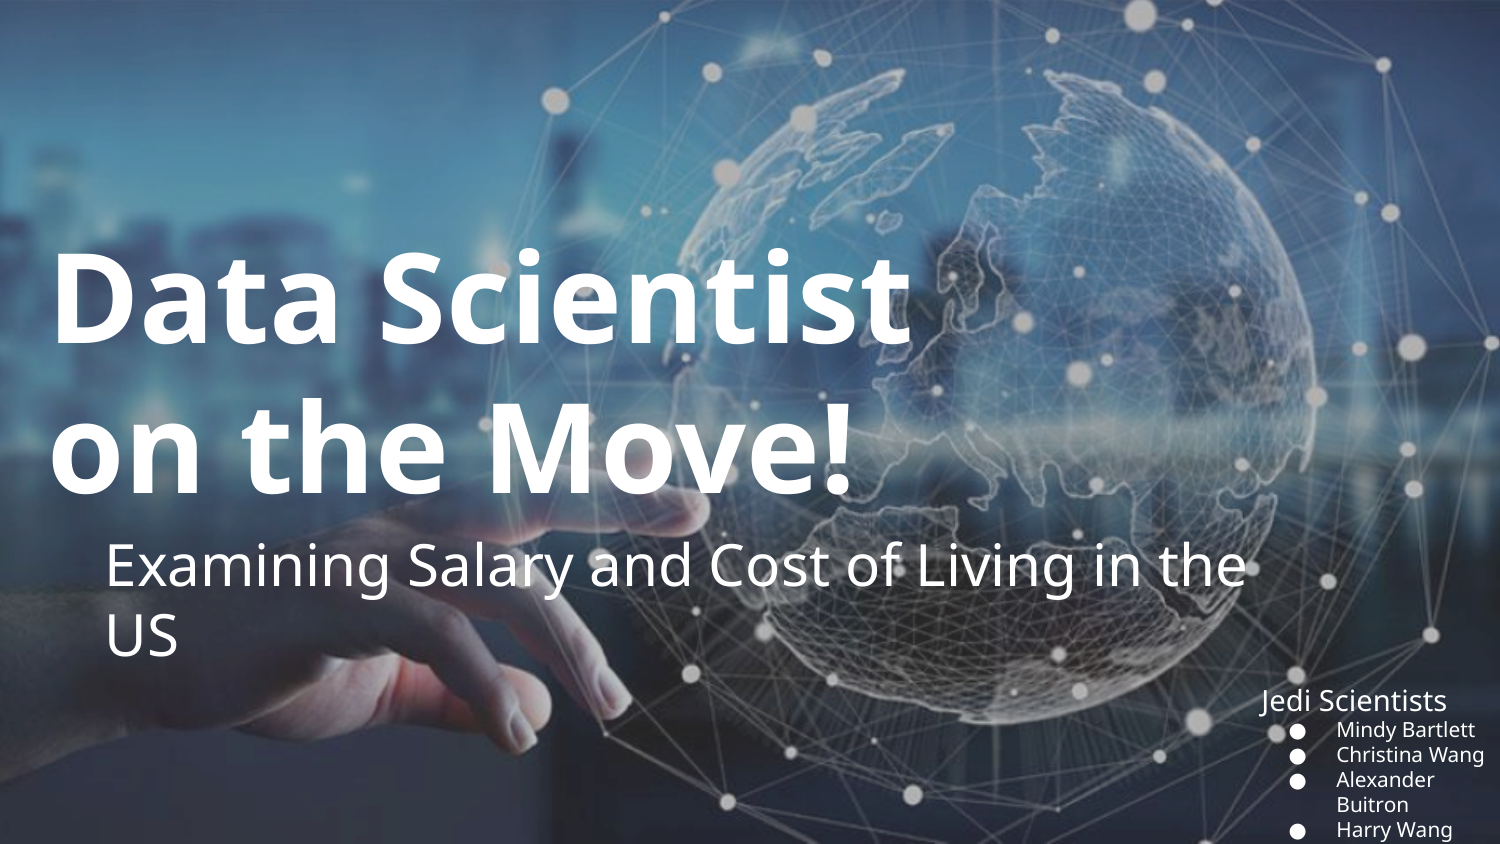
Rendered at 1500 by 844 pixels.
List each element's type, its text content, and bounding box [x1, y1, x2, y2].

text_box Jedi Scientists Mindy Bartlett Christina Wang Alexander Buitron Harry Wang [1246, 666, 1500, 844]
title Data Scientist on the Move! [32, 259, 949, 534]
subtitle Examining Salary and Cost of Living in the US [89, 513, 1347, 644]
picture [0, 0, 1500, 844]
